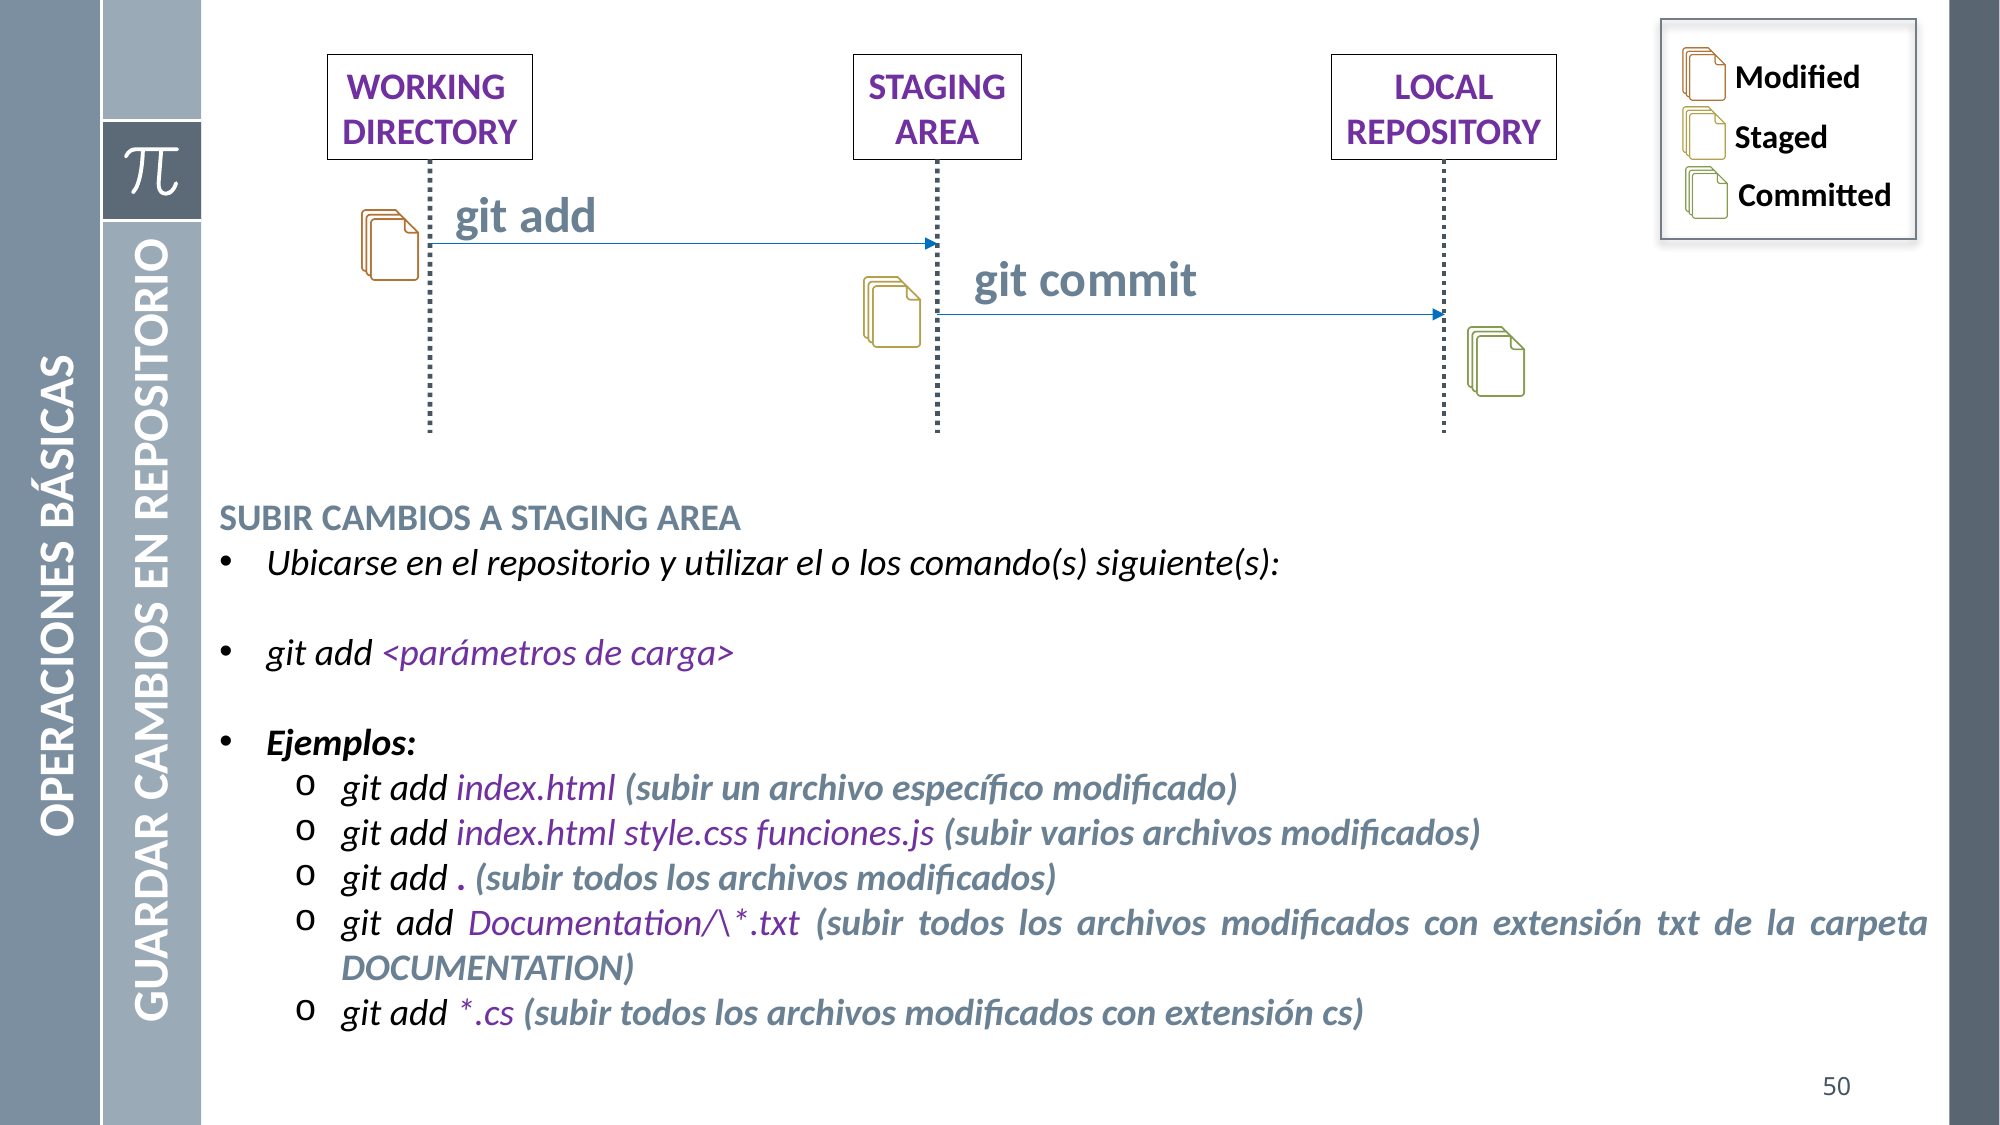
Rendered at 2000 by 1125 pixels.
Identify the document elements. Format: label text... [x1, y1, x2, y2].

text_box Modified [1720, 47, 1913, 103]
picture [1680, 166, 1733, 219]
text_box STAGING AREA [853, 54, 1022, 160]
picture [1677, 106, 1731, 160]
text_box [1660, 18, 1917, 240]
picture [1677, 47, 1731, 101]
text_box git add [431, 244, 623, 250]
text_box SUBIR CAMBIOS A STAGING AREA Ubicarse en el repositorio y utilizar el o los comando(s) siguiente(s): git add <parámetros de carga> Ejemplos: git add index.html (subir un archivo específico modificado) git add index.html style.css funciones.js (subir varios archivos modificados) git add . (subir todos los archivos modificados) git add Documentation/\*.txt (subir todos los archivos modificados con extensión txt de la carpeta DOCUMENTATION) git add *.cs (subir todos los archivos modificados con extensión cs) [204, 485, 1945, 1041]
text_box Staged [1720, 108, 1913, 163]
text_box OPERACIONES BÁSICAS [16, 339, 91, 853]
text_box GUARDAR CAMBIOS EN REPOSITORIO [110, 223, 185, 1037]
slide_number 50 [1766, 1057, 1867, 1118]
text_box LOCAL REPOSITORY [1331, 54, 1557, 160]
text_box git commit [938, 238, 1236, 314]
picture [856, 276, 928, 348]
text_box git add [431, 174, 623, 243]
picture [1460, 326, 1532, 398]
text_box Committed [1723, 165, 1917, 221]
text_box WORKING DIRECTORY [327, 54, 533, 160]
picture [354, 209, 426, 281]
